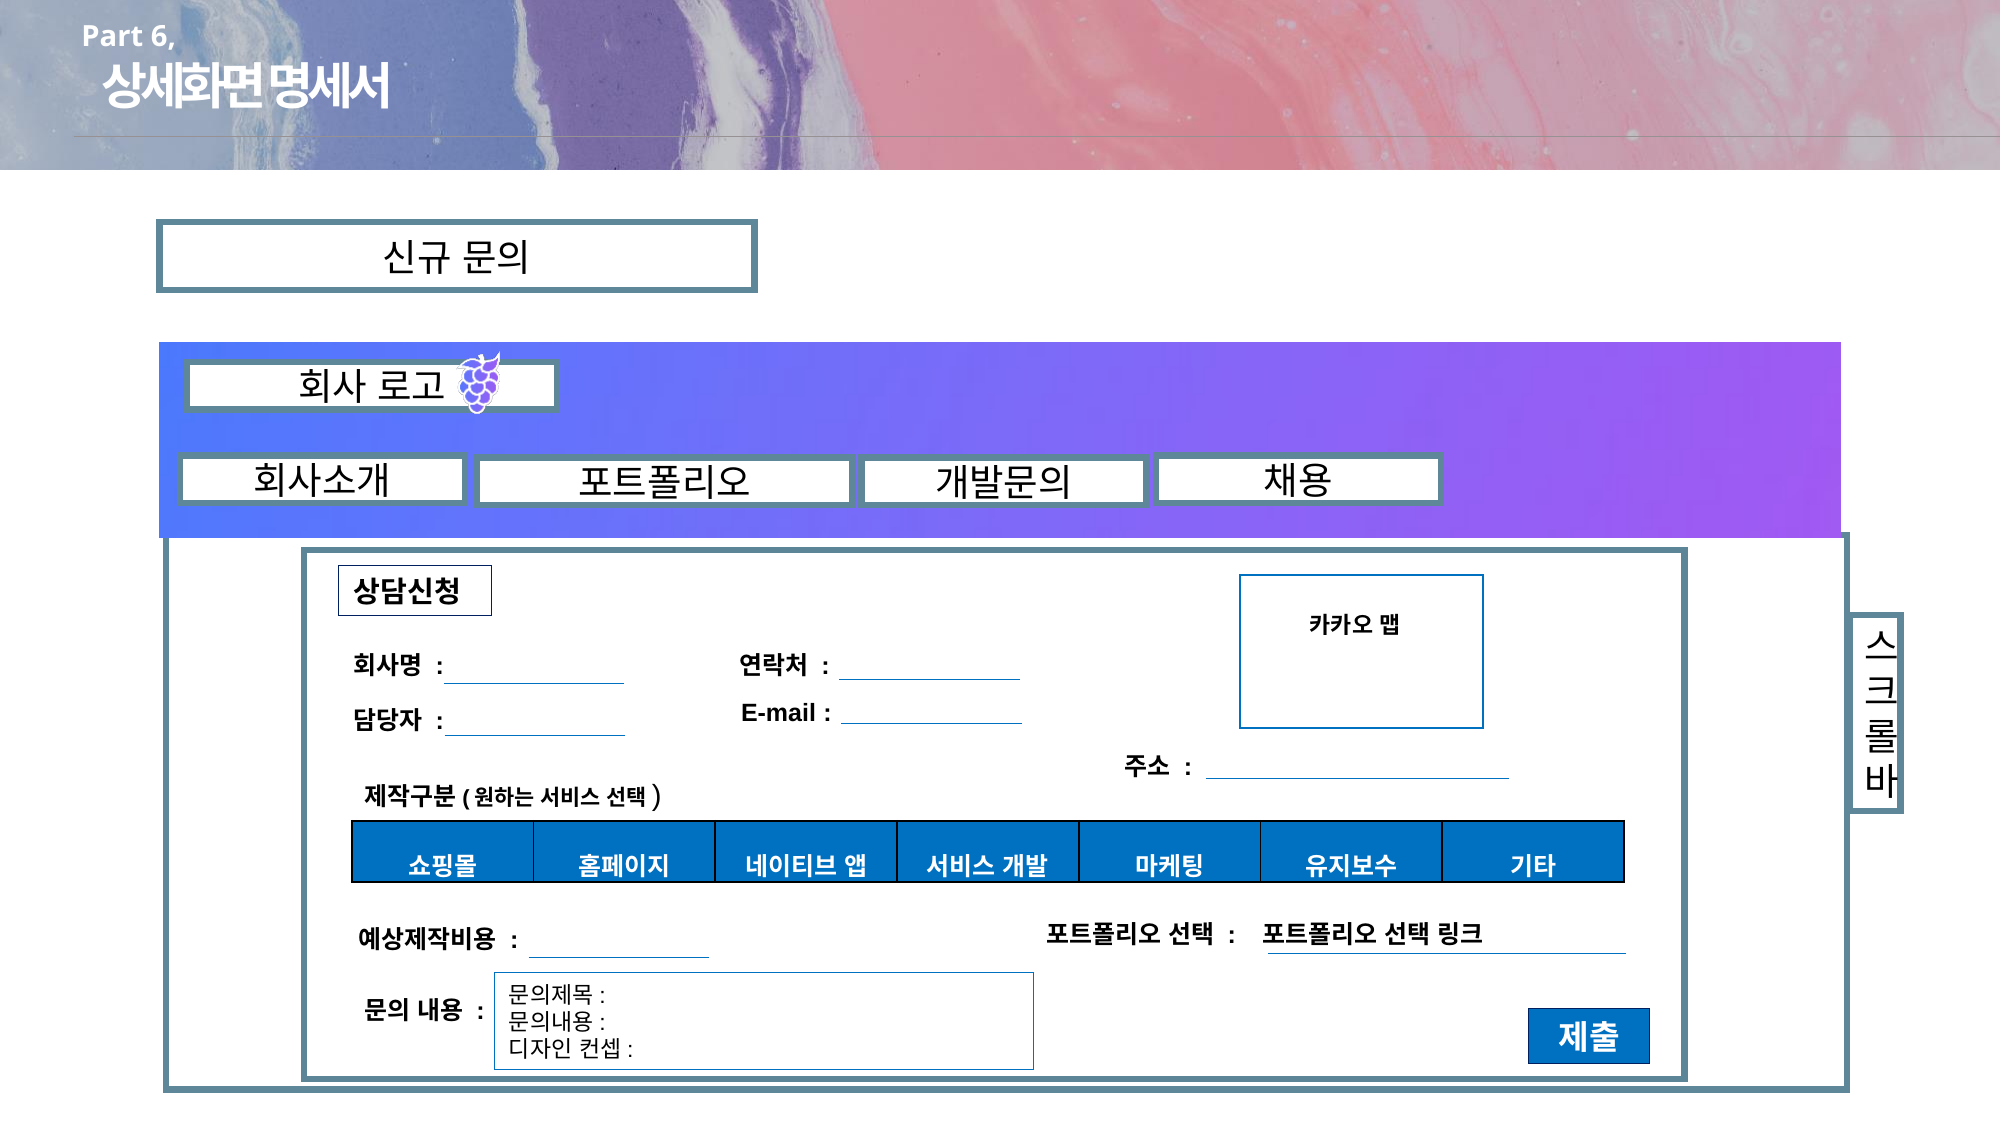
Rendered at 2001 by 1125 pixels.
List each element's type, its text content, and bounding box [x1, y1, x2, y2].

table_header 쇼핑몰 [353, 822, 533, 881]
text_box [303, 549, 1685, 1080]
table_header 서비스 개발 [898, 822, 1078, 881]
picture [0, 0, 2000, 170]
text_box 신규 문의 [159, 221, 756, 291]
table_header 홈페이지 [534, 822, 714, 881]
text_box 카카오 맵 [1294, 603, 1438, 646]
text_box 스크롤바 [1849, 614, 1901, 812]
table_header 마케팅 [1080, 822, 1260, 881]
text_box 포트폴리오 선택 : 포트폴리오 선택 링크 [1031, 911, 1576, 956]
text_box [165, 534, 1848, 1090]
text_box [1239, 574, 1484, 729]
text_box 예상제작비용 : [344, 916, 655, 961]
text_box 주소 : [1110, 742, 1248, 788]
table_header 기타 [1443, 822, 1623, 881]
text_box 제출 [1528, 1008, 1650, 1064]
table_header 유지보수 [1261, 822, 1441, 881]
table_header 네이티브 앱 [716, 822, 896, 881]
text_box 회사명 : [338, 641, 469, 687]
text_box 문의 내용 : [349, 987, 494, 1033]
text_box 상담신청 [338, 565, 492, 616]
text_box 담당자 : [338, 696, 514, 742]
picture [159, 342, 1841, 538]
text_box 연락처 : [724, 641, 918, 687]
text_box 제작구분(원하는 서비스 선택) [349, 768, 799, 819]
text_box 문의제목: 문의내용: 디자인 컨셉: [494, 972, 1034, 1070]
text_box E-mail : [726, 689, 900, 734]
